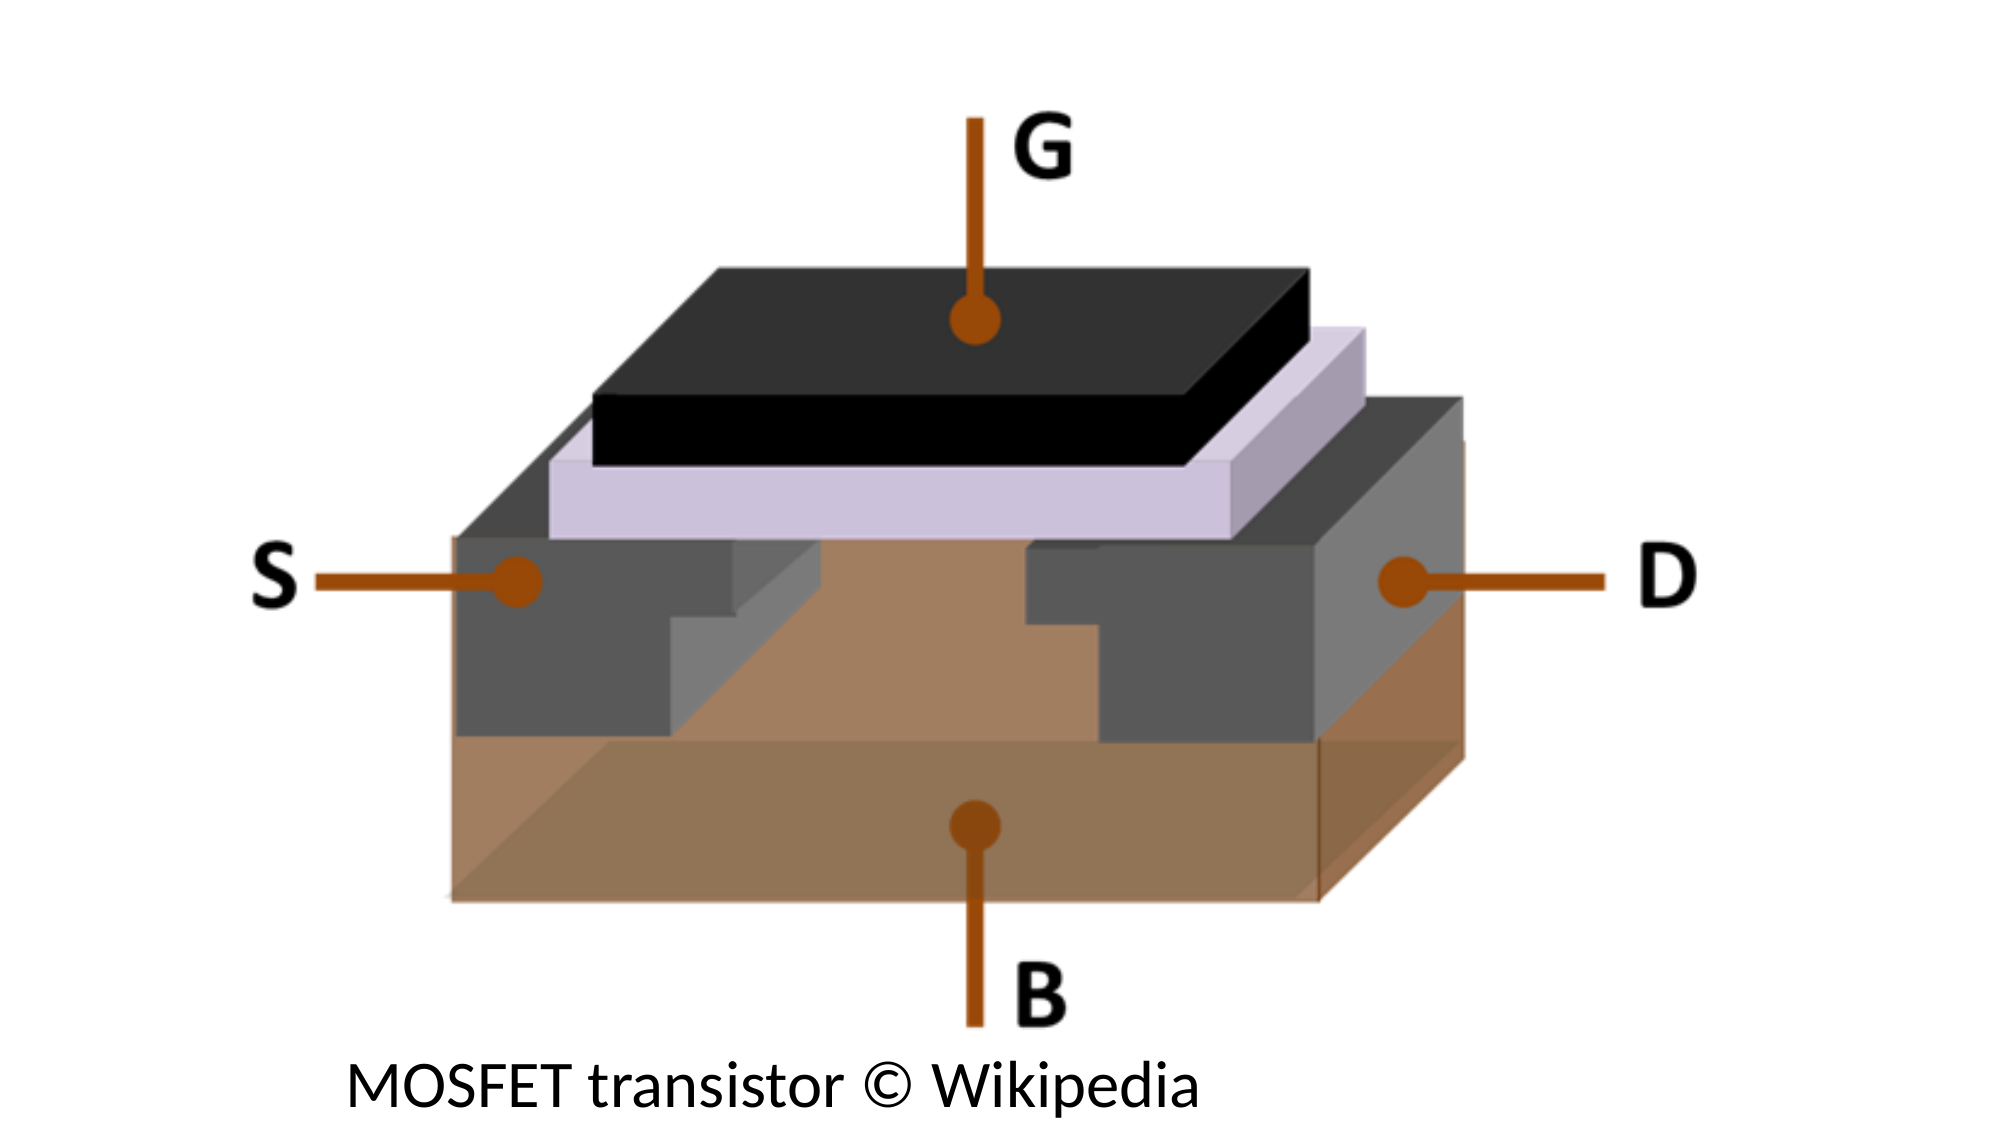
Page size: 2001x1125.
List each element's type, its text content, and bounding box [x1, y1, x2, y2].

text_box MOSFET transistor © Wikipedia [330, 1057, 1218, 1125]
picture [227, 68, 1714, 1057]
